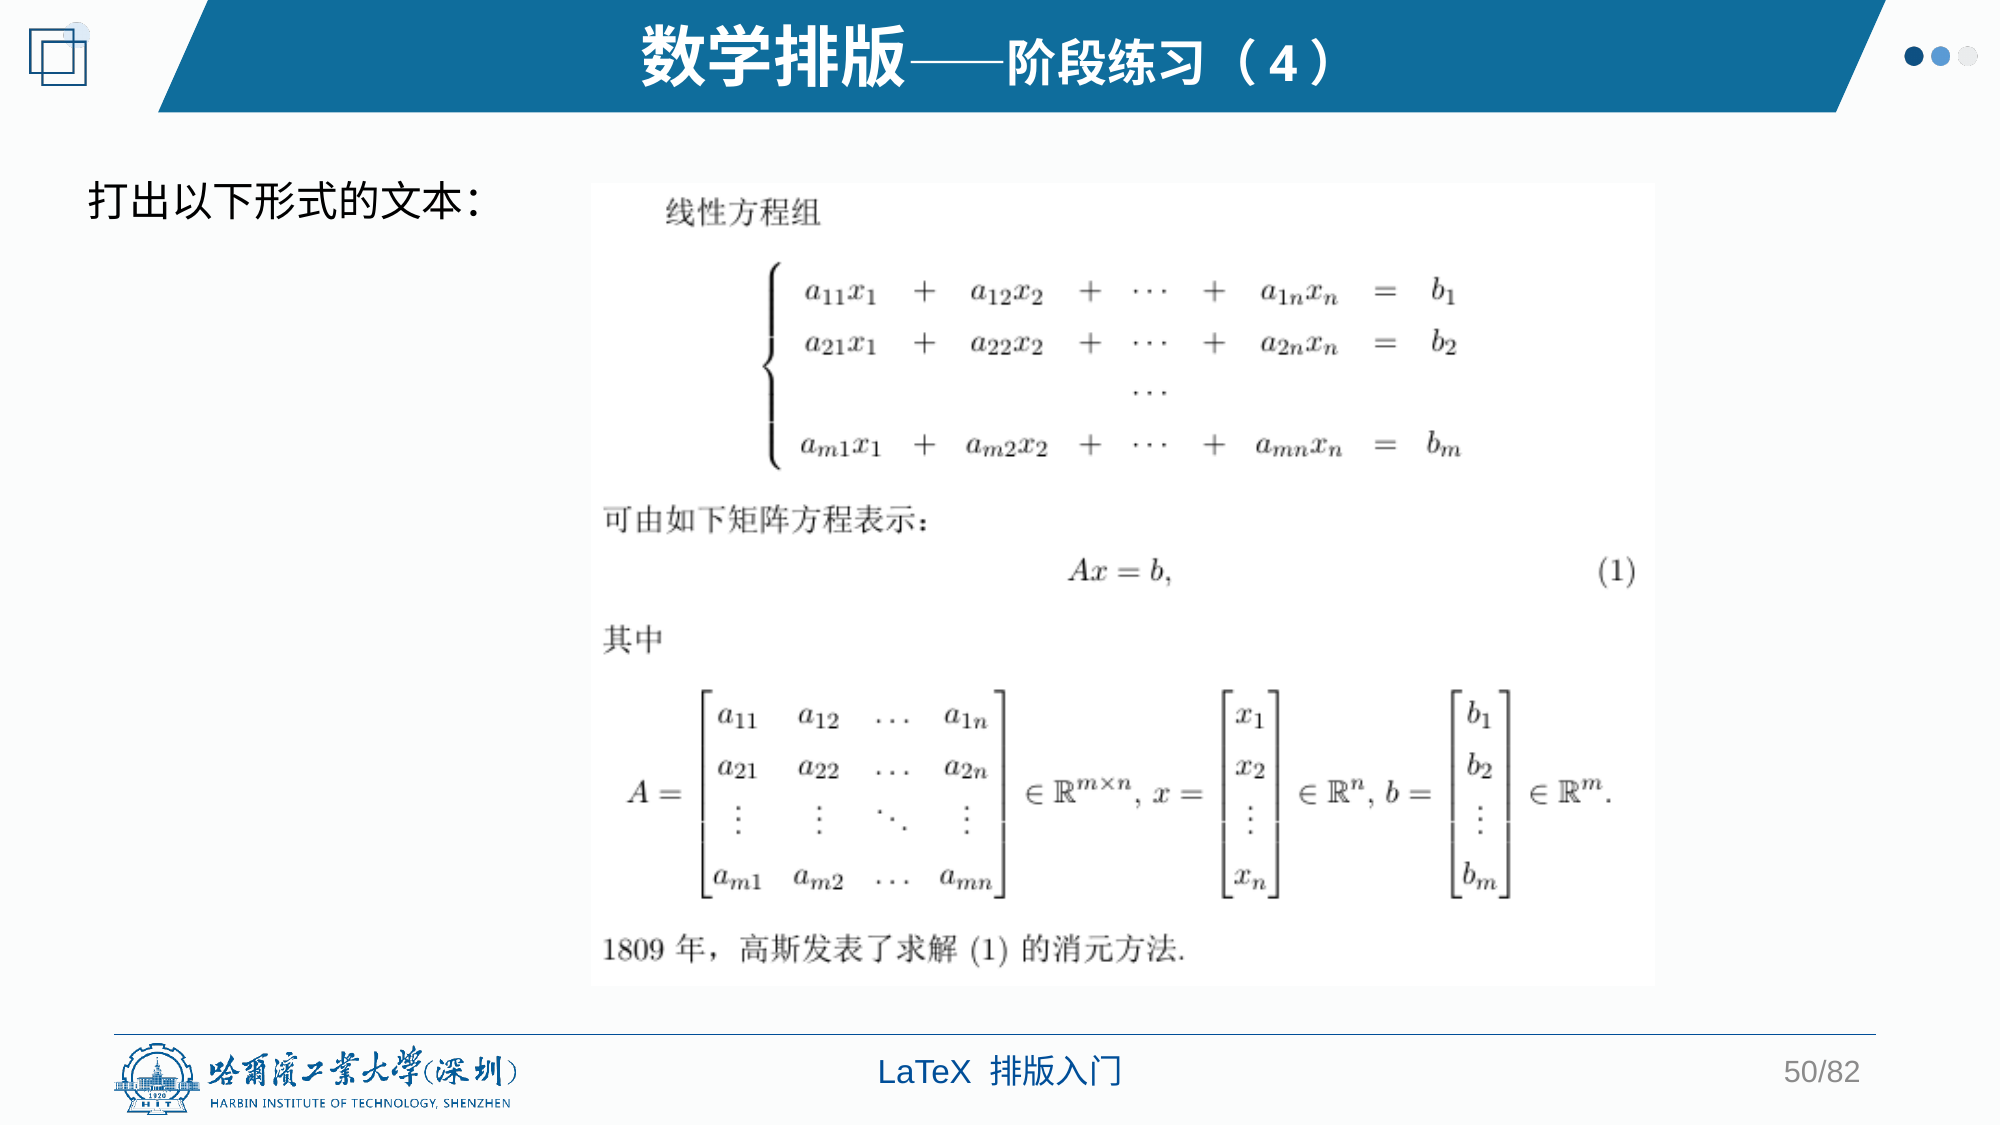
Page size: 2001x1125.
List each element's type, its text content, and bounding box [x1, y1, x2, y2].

text_box 打出以下形式的文本： [72, 142, 1886, 233]
picture [591, 183, 1655, 986]
picture [1881, 15, 2000, 97]
slide_number 50/82 [1432, 1044, 1876, 1097]
text_box 数学排版——阶段练习（4） [291, 7, 1709, 103]
picture [0, 0, 119, 110]
picture [114, 1043, 516, 1115]
